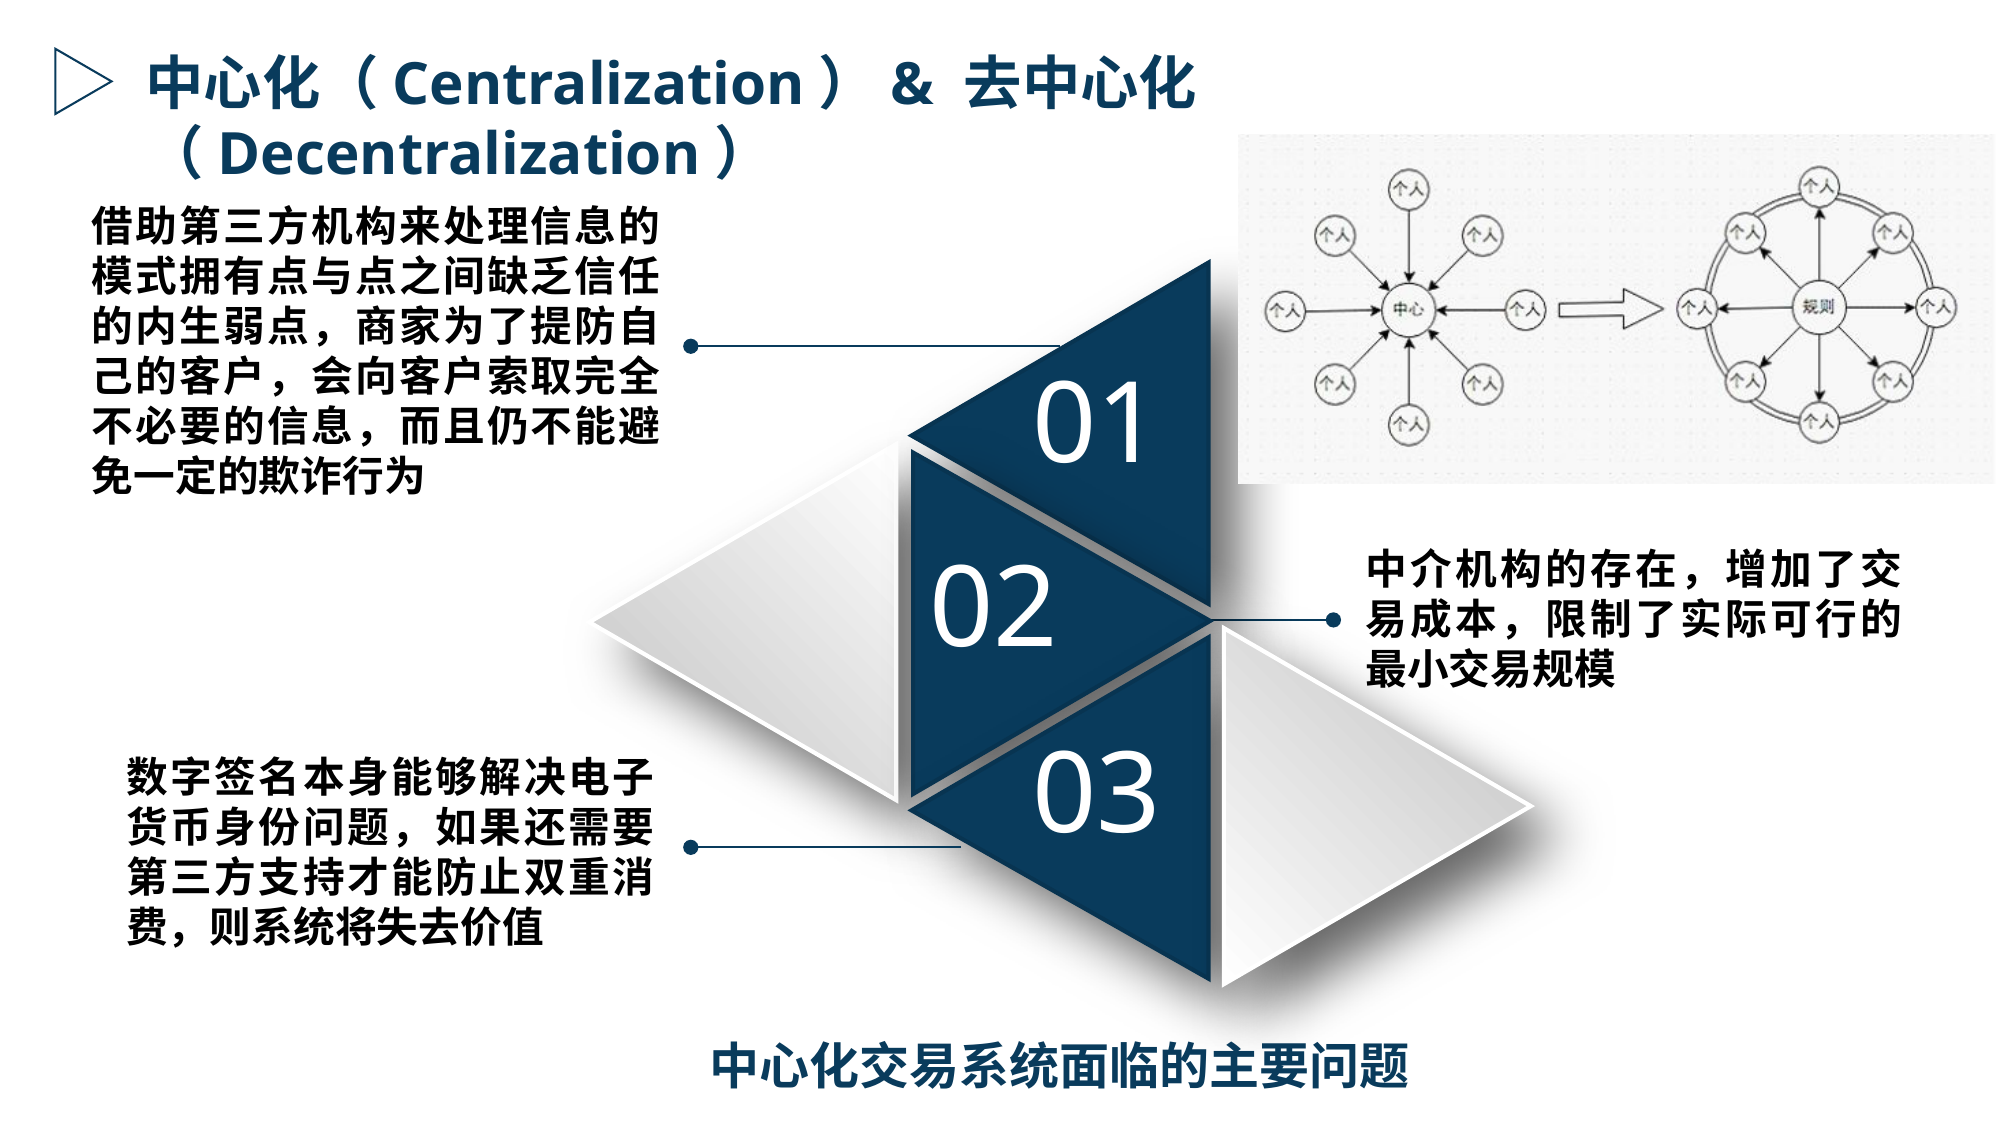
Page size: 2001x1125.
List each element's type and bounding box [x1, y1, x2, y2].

text_box [55, 38, 1996, 1103]
